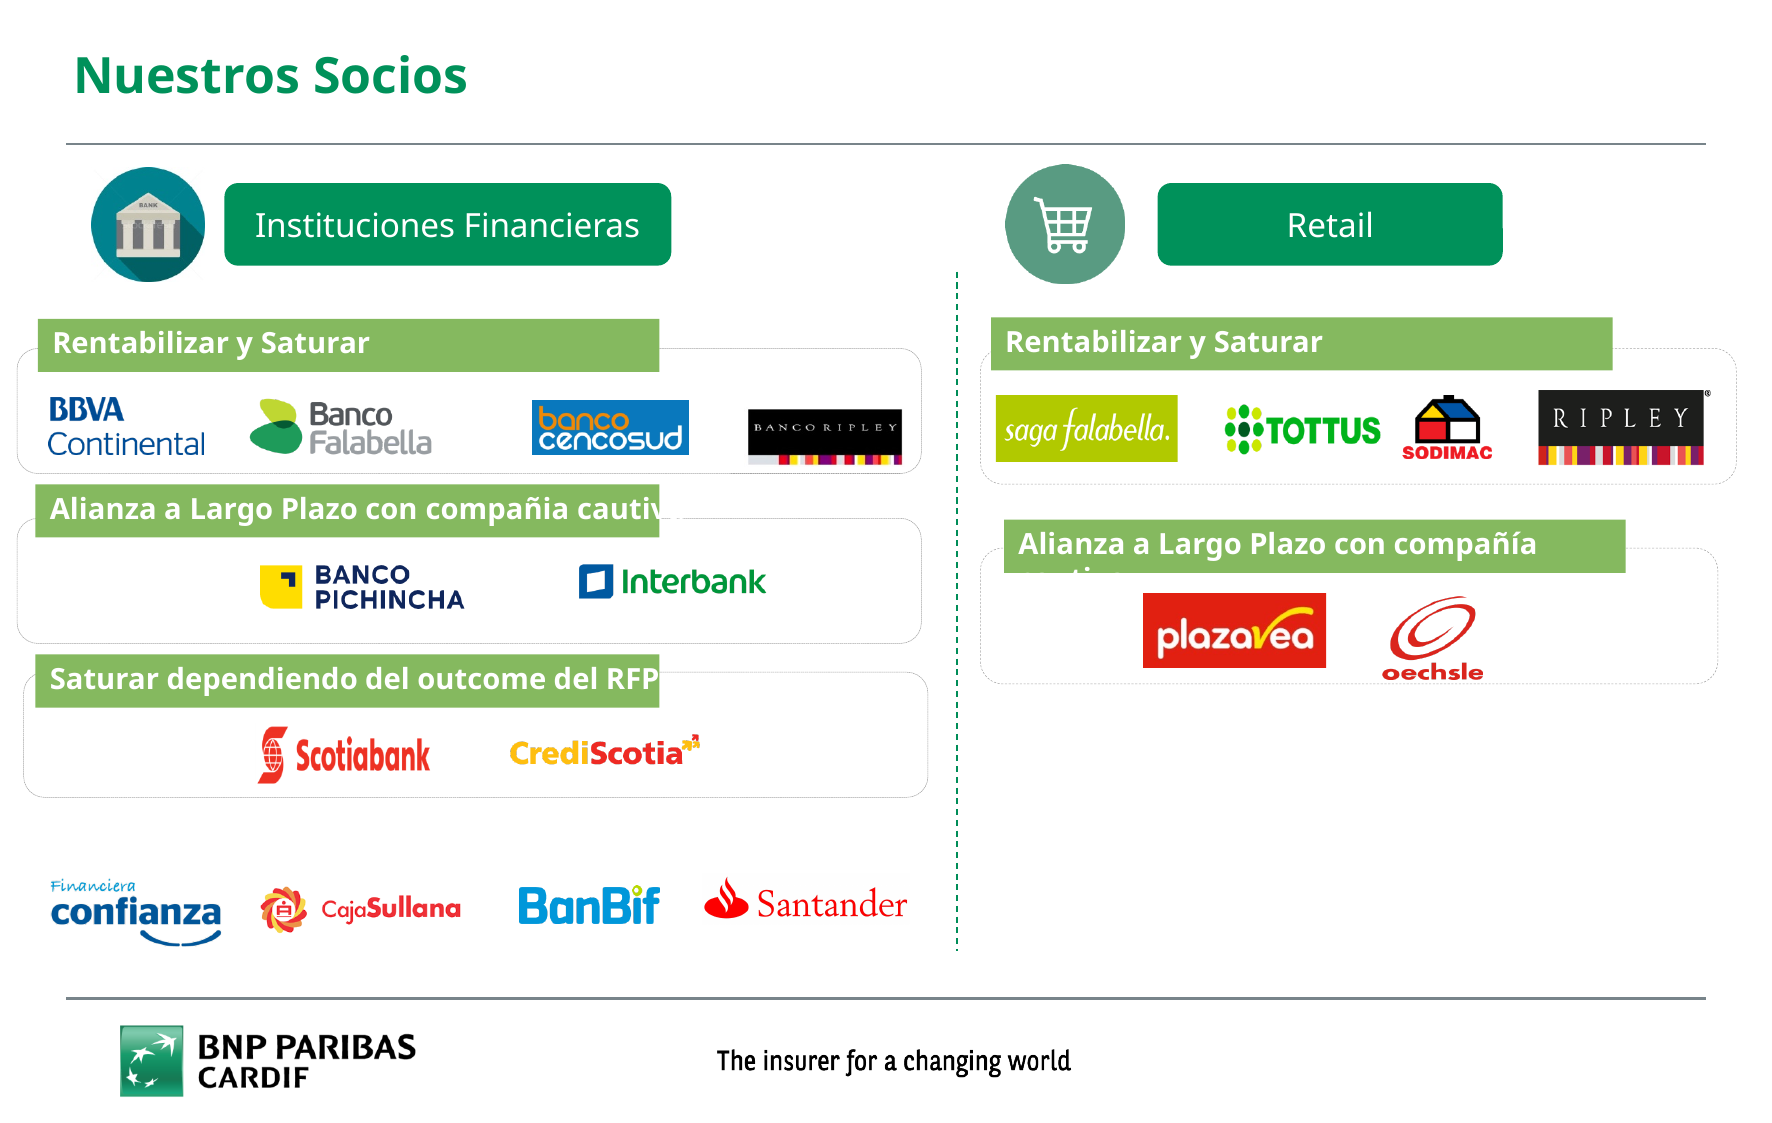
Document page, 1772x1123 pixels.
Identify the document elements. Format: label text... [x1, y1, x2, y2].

text_box [14, 346, 924, 476]
picture [704, 1022, 1082, 1105]
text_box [35, 654, 703, 708]
picture [528, 894, 538, 902]
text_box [990, 317, 1613, 371]
picture [519, 885, 660, 924]
picture [259, 885, 461, 935]
picture [508, 725, 701, 774]
picture [1222, 402, 1381, 457]
picture [743, 407, 905, 467]
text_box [35, 483, 703, 538]
picture [254, 561, 469, 613]
picture [91, 167, 206, 282]
picture [532, 400, 689, 455]
picture [47, 397, 205, 455]
picture [254, 723, 431, 786]
text_box [14, 516, 924, 646]
picture [611, 909, 622, 917]
picture [528, 909, 538, 917]
picture [1005, 164, 1125, 285]
picture [611, 894, 621, 902]
picture [247, 397, 432, 455]
picture [1381, 596, 1484, 680]
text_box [1003, 519, 1626, 574]
picture [654, 904, 660, 924]
picture [45, 867, 225, 957]
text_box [37, 318, 660, 373]
text_box [978, 346, 1739, 487]
text_box [21, 670, 931, 800]
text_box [987, 346, 1615, 380]
picture [995, 395, 1178, 462]
picture [1142, 593, 1327, 668]
picture [1402, 395, 1493, 460]
text_box Instituciones Financieras [222, 180, 674, 268]
text_box [978, 545, 1720, 687]
picture [104, 1007, 640, 1114]
picture [584, 905, 591, 924]
picture [578, 542, 767, 621]
picture [558, 905, 565, 917]
picture [1523, 380, 1719, 474]
text_box Nuestros Socios [58, 36, 1654, 112]
text_box Retail [1155, 180, 1505, 268]
picture [701, 873, 910, 925]
